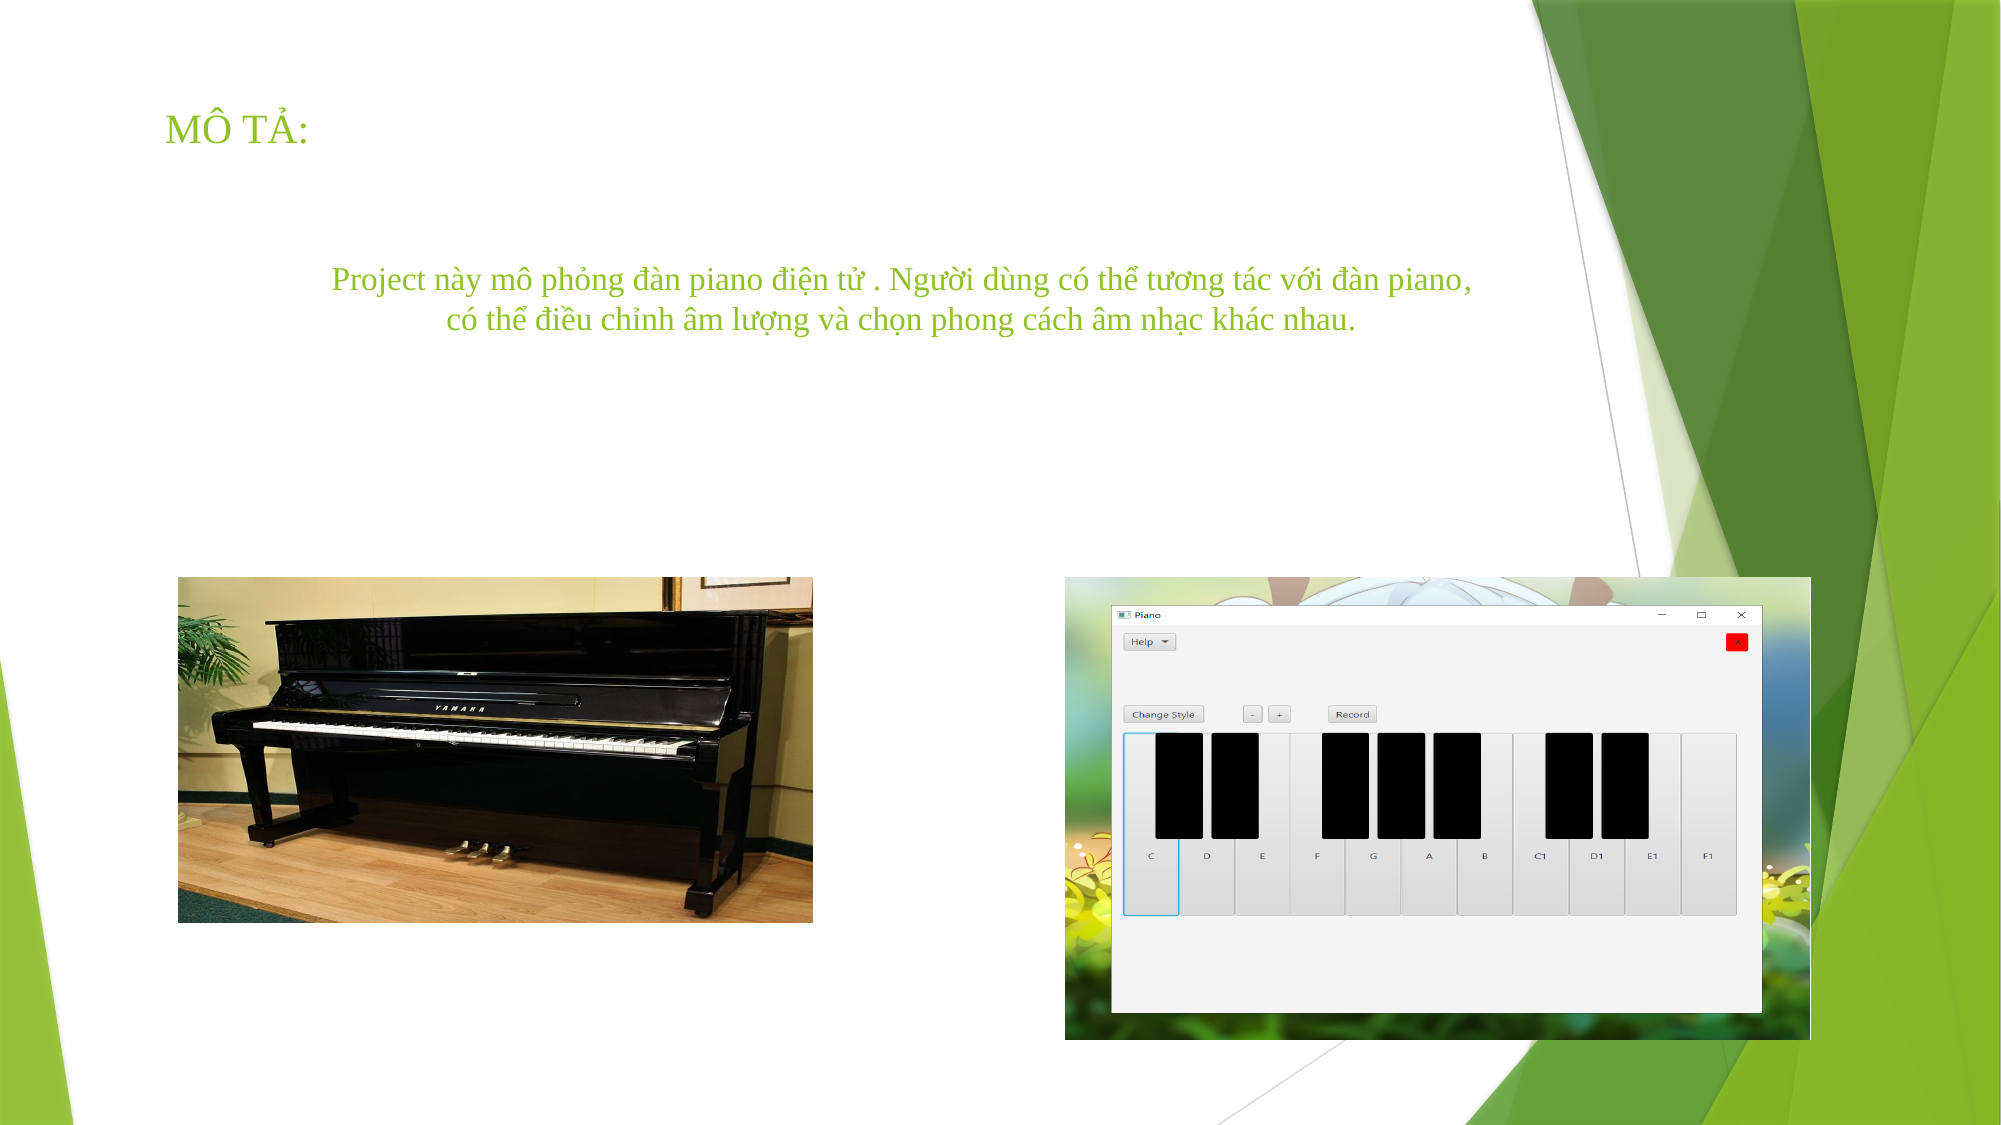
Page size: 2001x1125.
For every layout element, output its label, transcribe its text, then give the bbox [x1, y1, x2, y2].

picture [1064, 576, 1811, 1041]
text_box MÔ TẢ: [0, 93, 1742, 311]
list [177, 576, 814, 924]
title Project này mô phỏng đàn piano điện tử . Người dùng có thể tương tác với đàn piano, có thể điều chỉnh âm lượng và chọn phong cách âm nhạc khác nhau. [35, 249, 1777, 467]
